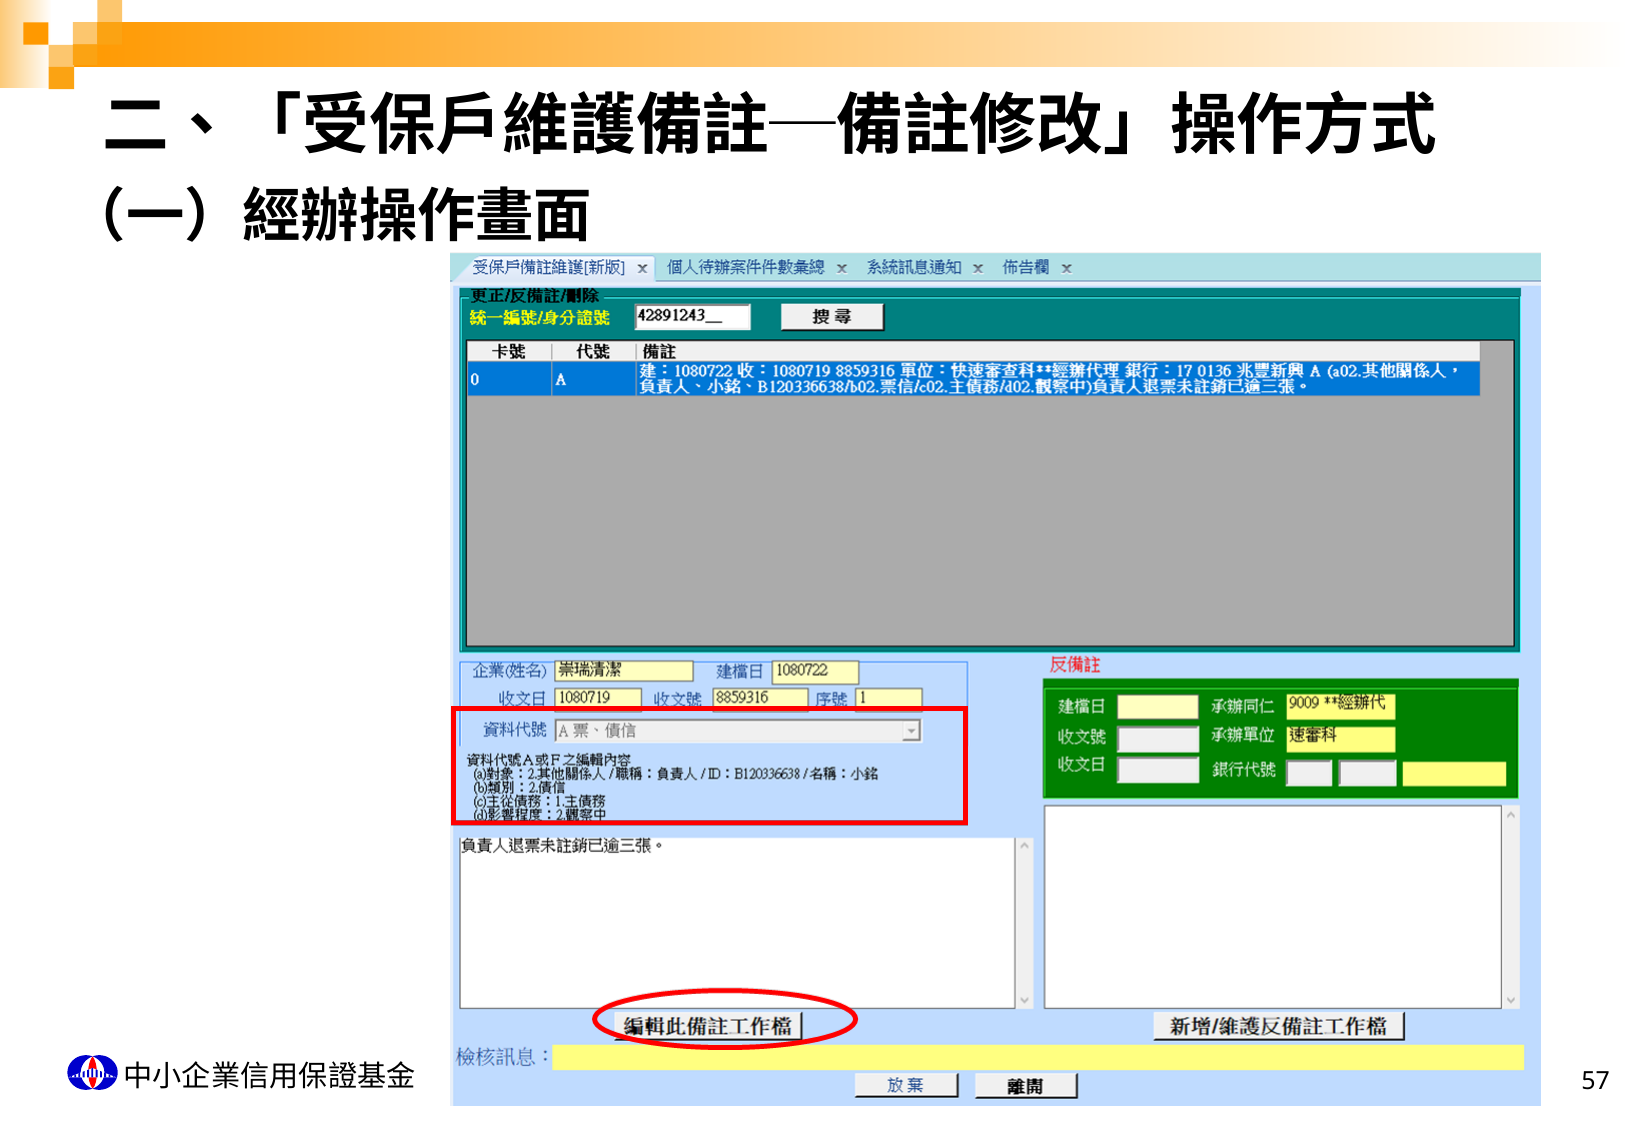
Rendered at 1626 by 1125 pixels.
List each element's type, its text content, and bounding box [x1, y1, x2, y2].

slide_number 56 [1544, 1049, 1625, 1107]
text_box （一）經辦操作畫面 [53, 170, 608, 256]
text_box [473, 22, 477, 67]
picture [449, 252, 1541, 1106]
text_box 二、「受保戶維護備註─備註修改」操作方式 [87, 74, 1513, 170]
